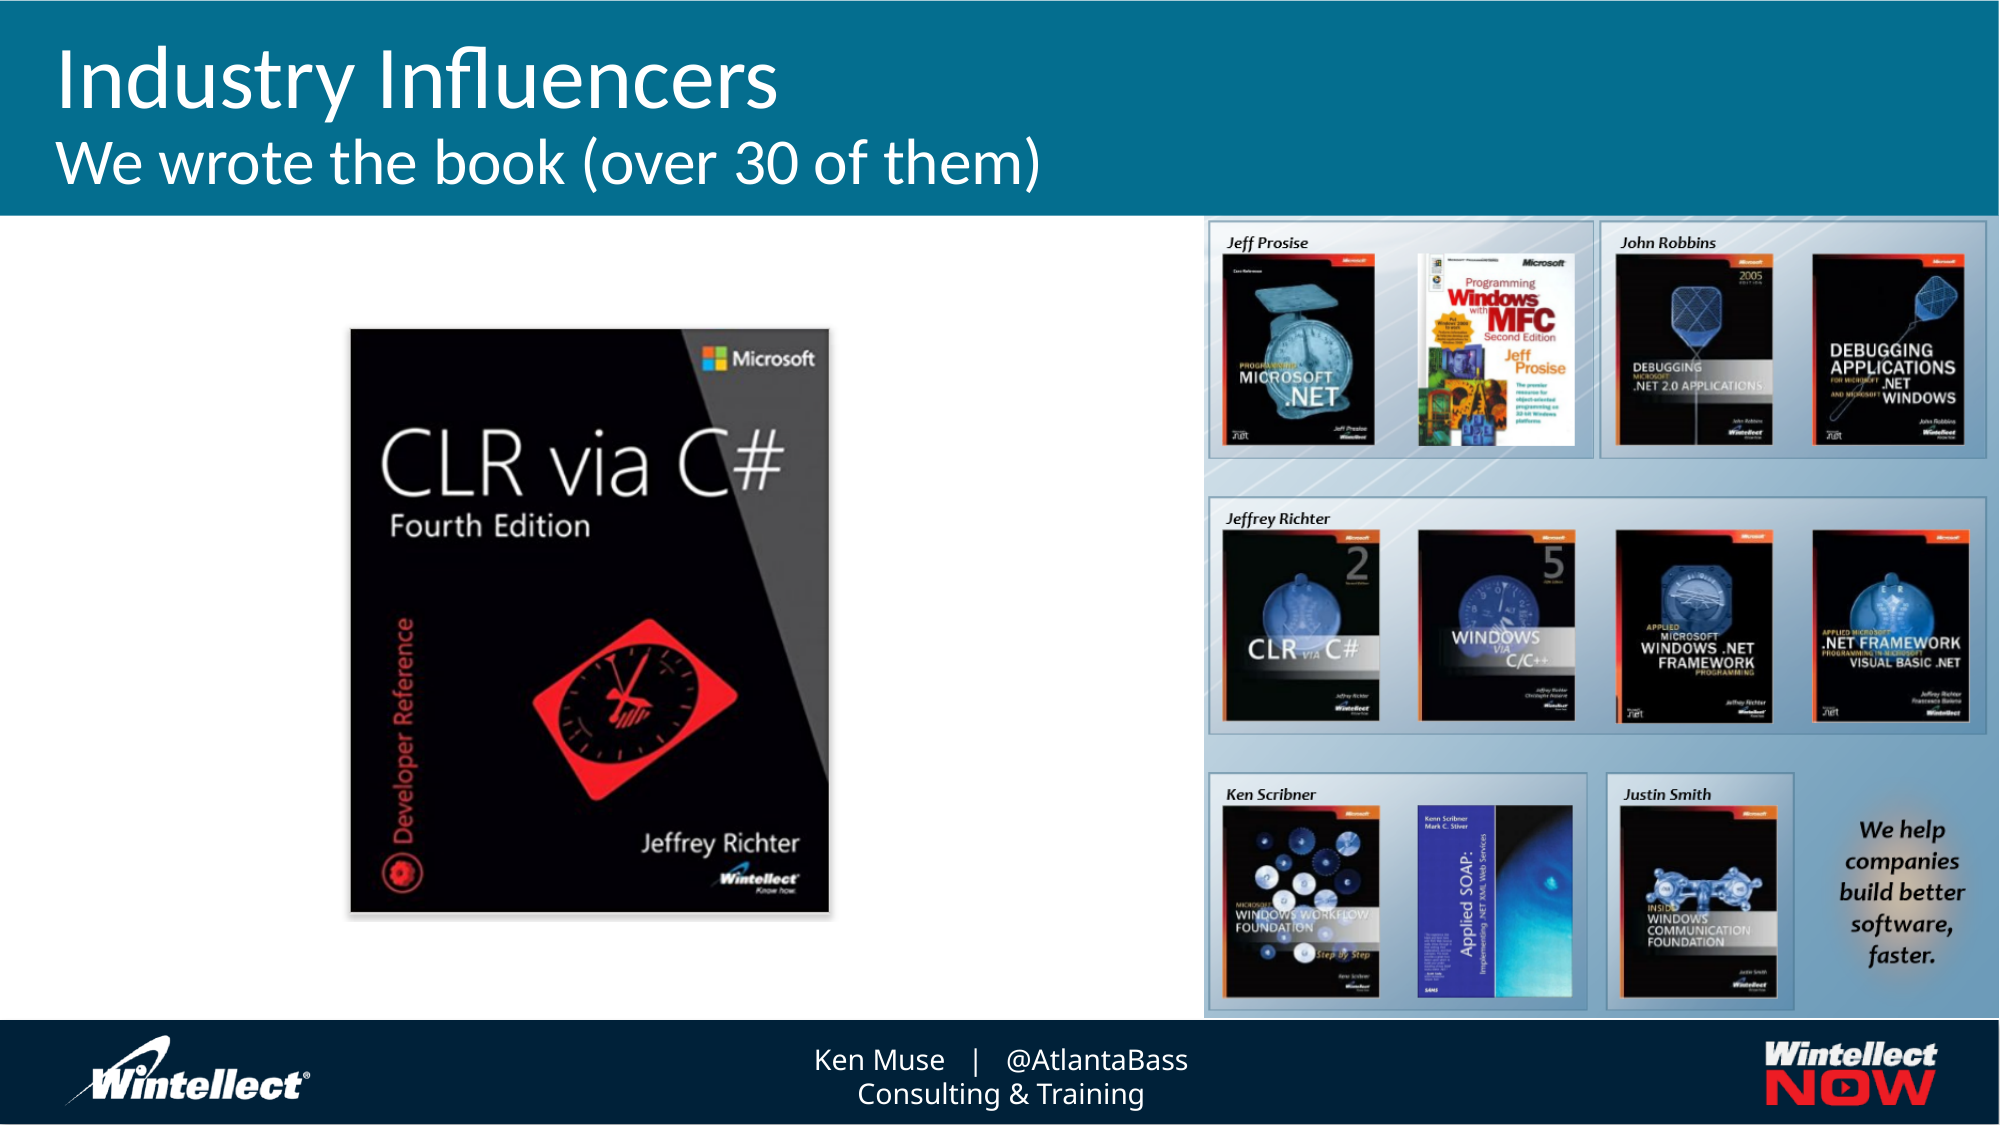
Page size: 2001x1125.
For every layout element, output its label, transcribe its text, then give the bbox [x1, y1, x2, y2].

text_box [0, 1019, 1999, 1125]
text_box Industry Influencers We wrote the book (over 30 of them) [40, 17, 1920, 213]
text_box [0, 0, 2000, 218]
picture [1763, 1035, 1941, 1109]
text_box Ken Muse | @AtlantaBass Consulting & Training [710, 1034, 1294, 1118]
picture [61, 1034, 311, 1107]
picture [340, 323, 840, 922]
picture [1204, 216, 1999, 1018]
